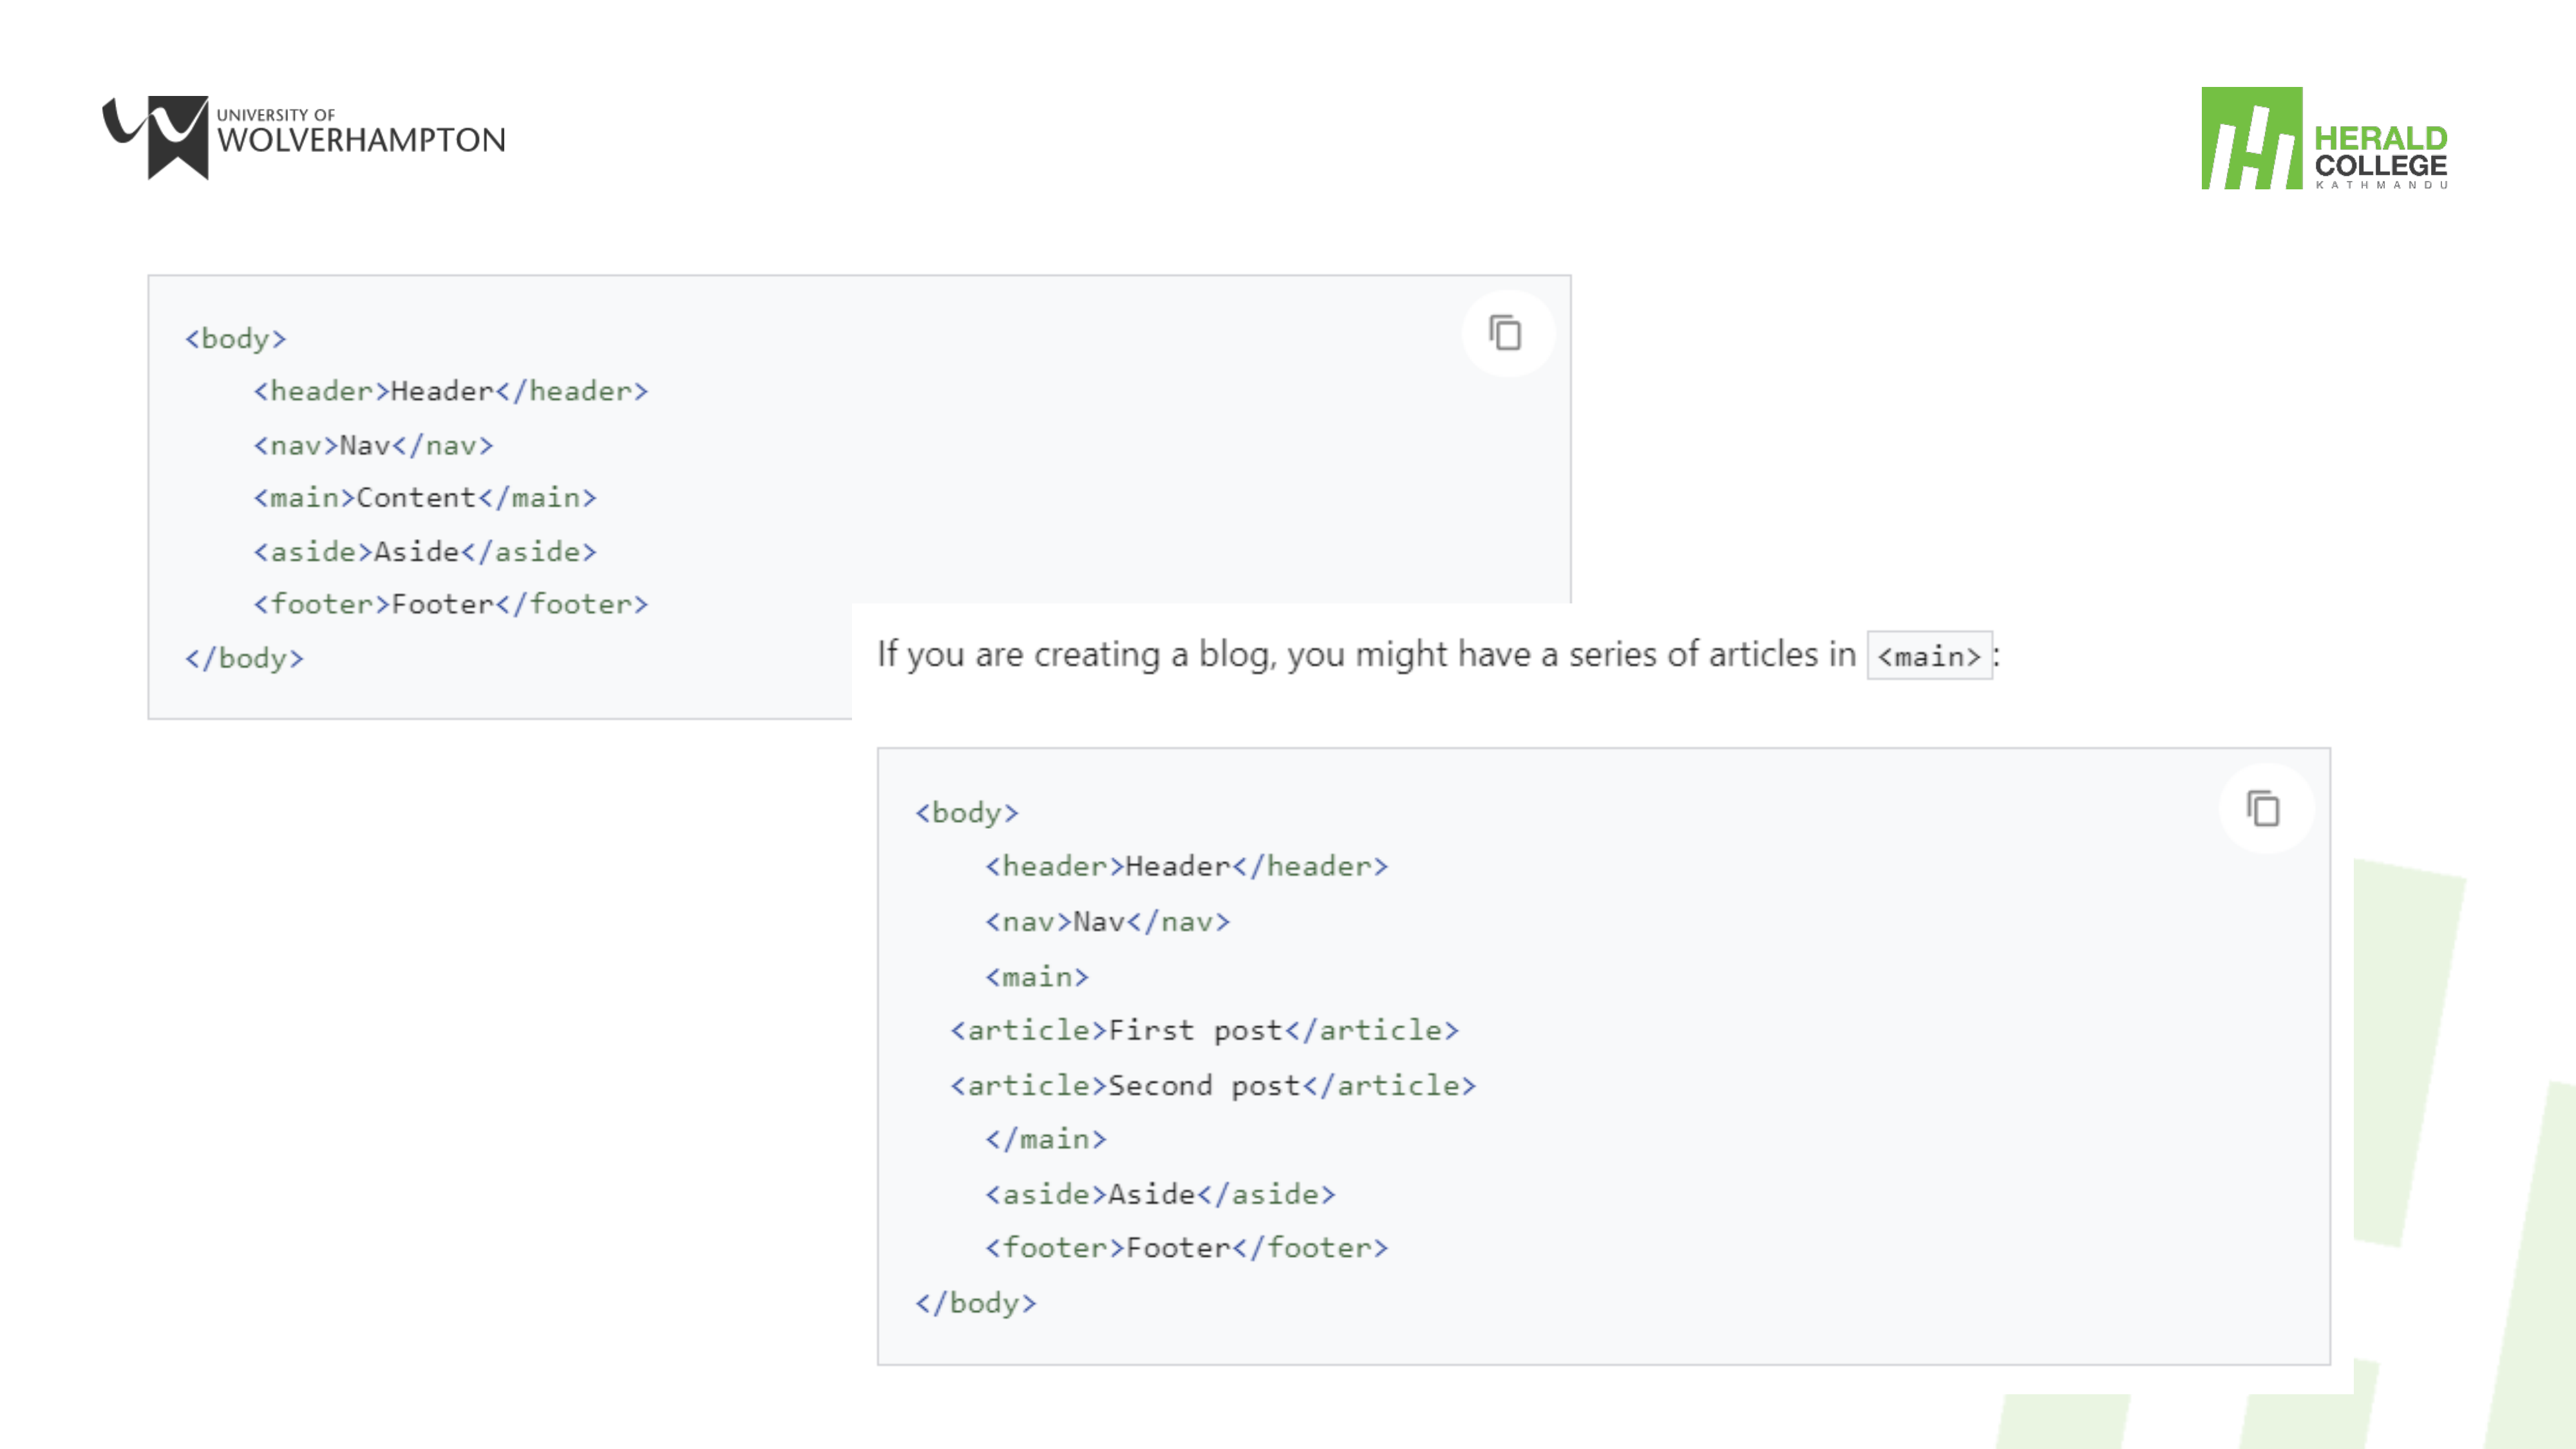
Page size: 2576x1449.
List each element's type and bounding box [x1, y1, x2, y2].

picture [132, 261, 2576, 1449]
picture [102, 96, 504, 180]
picture [2202, 87, 2447, 189]
